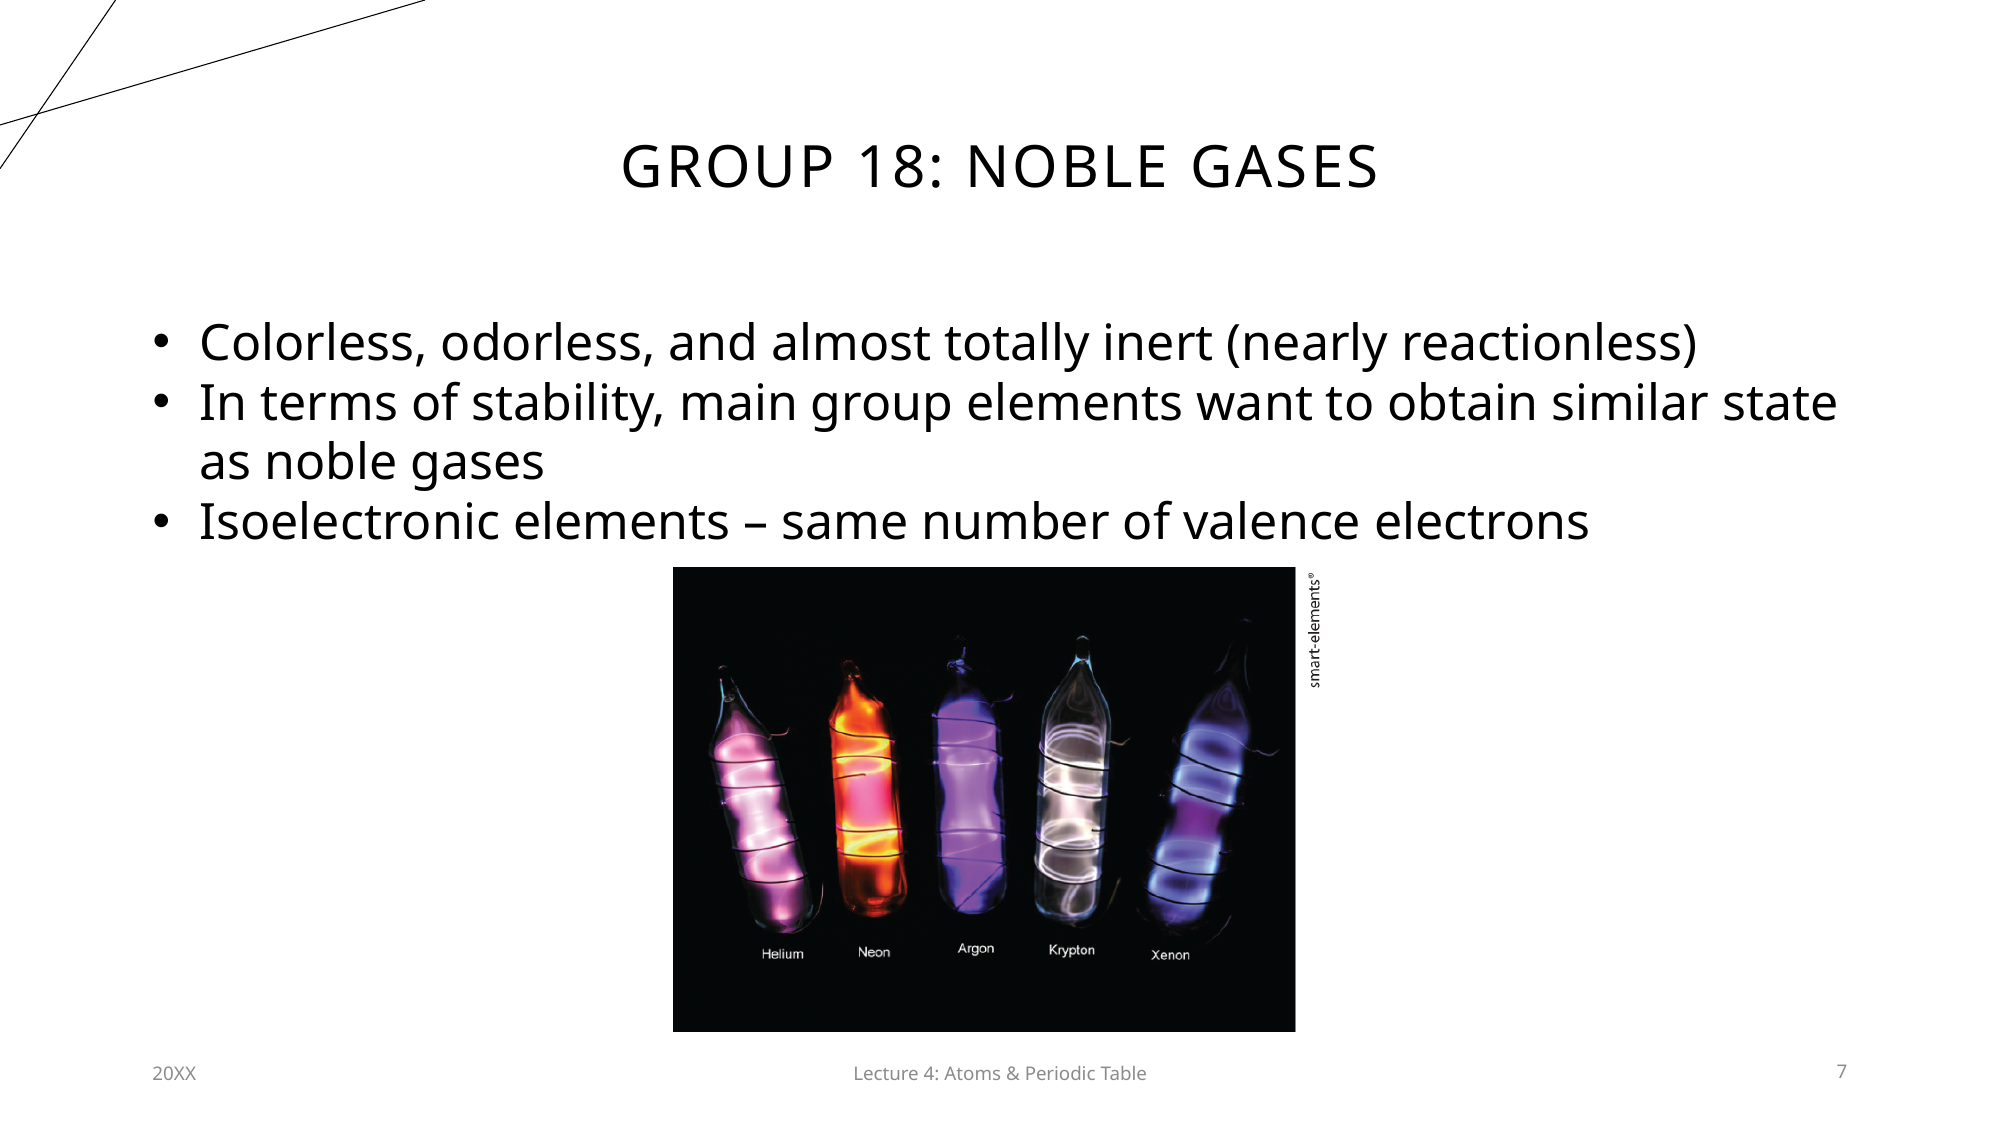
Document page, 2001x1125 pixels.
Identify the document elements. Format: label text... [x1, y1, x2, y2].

picture [667, 561, 1325, 1037]
footer Lecture 4: Atoms & Periodic Table​ [662, 1042, 1338, 1103]
slide_number 20XX [137, 1042, 588, 1103]
text_box Colorless, odorless, and almost totally inert (nearly reactionless) In terms of stability, main group elements want to obtain similar state as noble gases Isoelectronic elements – same number of valence electrons [137, 302, 1858, 558]
slide_number 7 [1412, 1042, 1863, 1103]
title Group 18: Noble gases [137, 59, 1863, 278]
